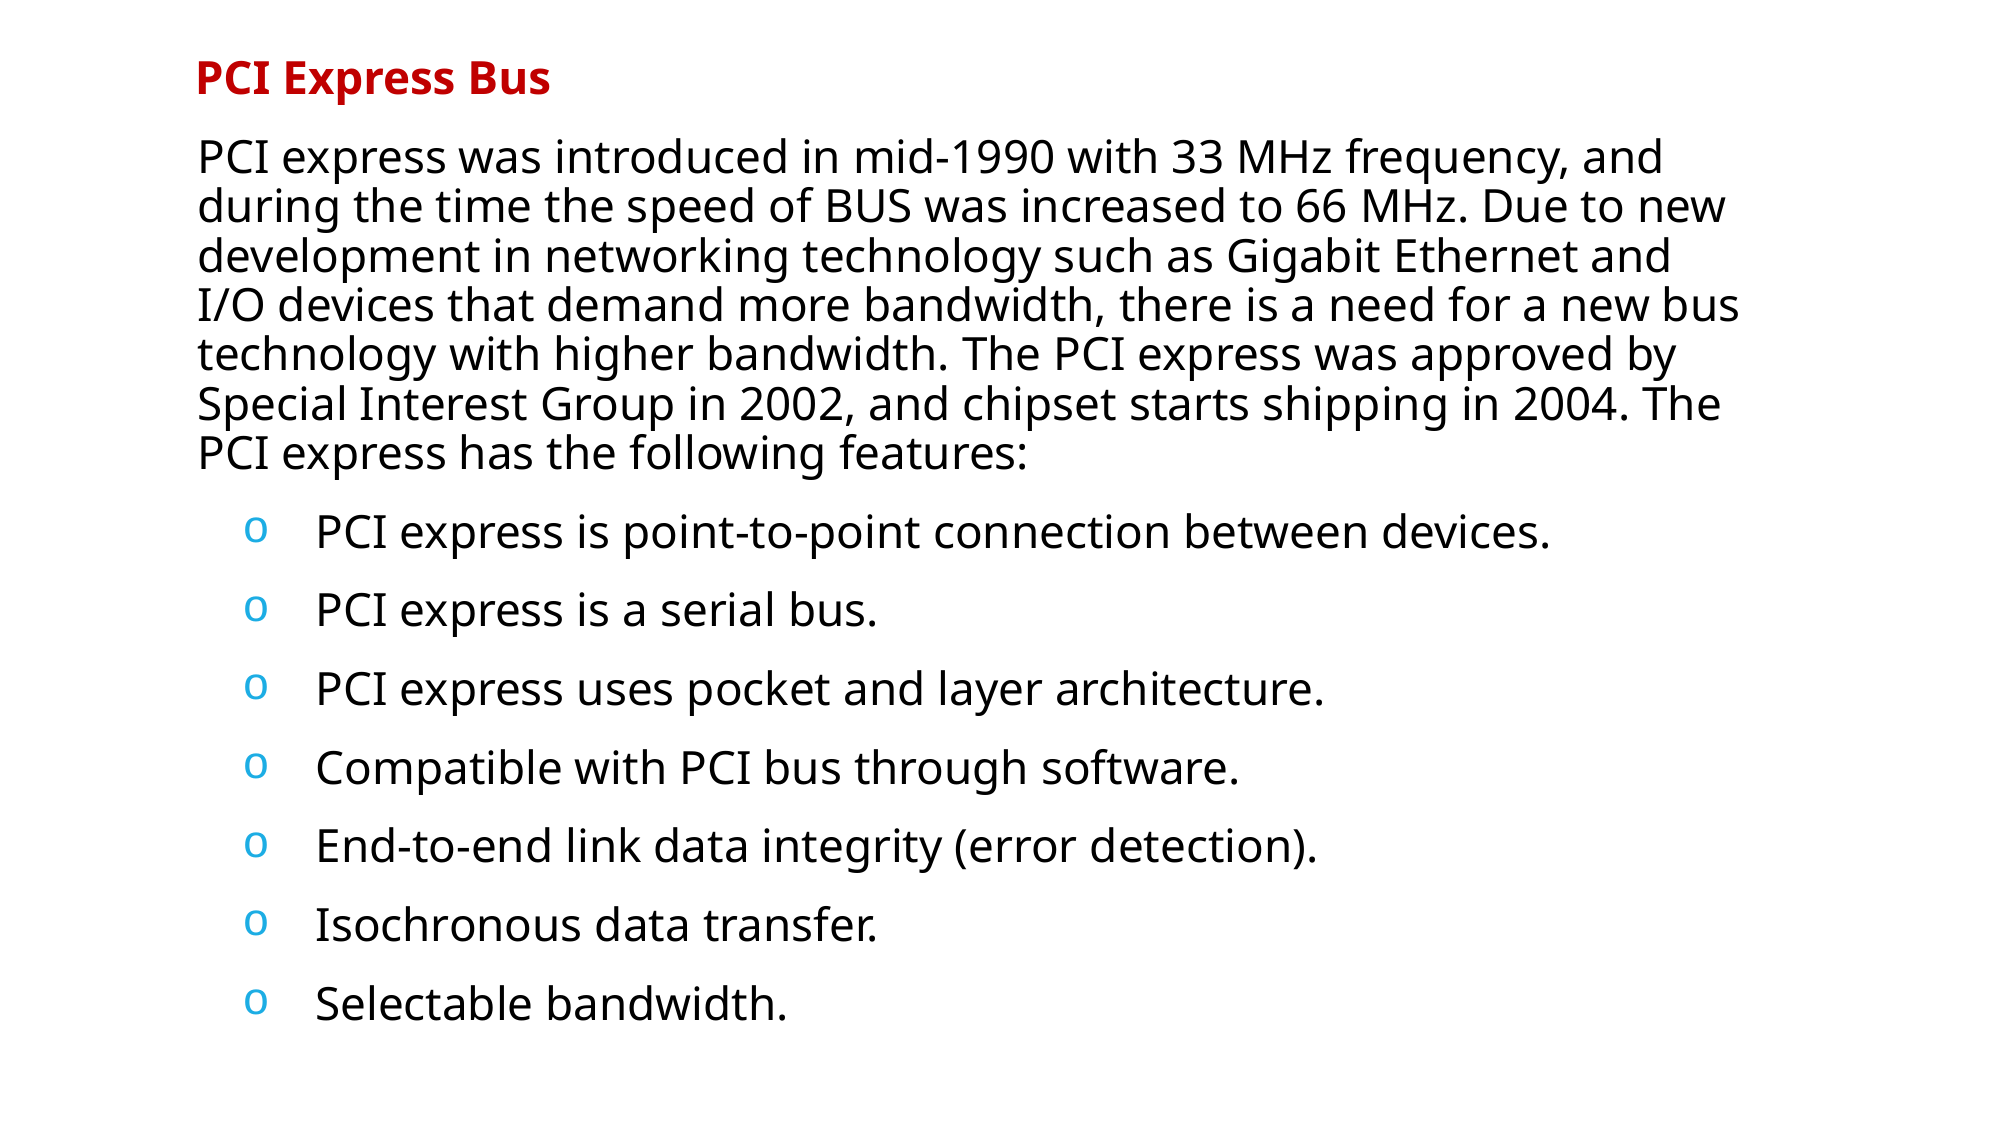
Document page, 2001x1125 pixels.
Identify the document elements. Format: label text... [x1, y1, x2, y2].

text_box PCI Express Bus PCI express was introduced in mid-1990 with 33 MHz frequency, and during the time the speed of BUS was increased to 66 MHz. Due to new development in networking technology such as Gigabit Ethernet and I/O devices that demand more bandwidth, there is a need for a new bus technology with higher bandwidth. The PCI express was approved by Special Interest Group in 2002, and chipset starts shipping in 2004. The PCI express has the following features: PCI express is point-to-point connection between devices. PCI express is a serial bus. PCI express uses pocket and layer architecture. Compatible with PCI bus through software. End-to-end link data integrity (error detection). Isochronous data transfer. Selectable bandwidth. [167, 47, 1763, 992]
